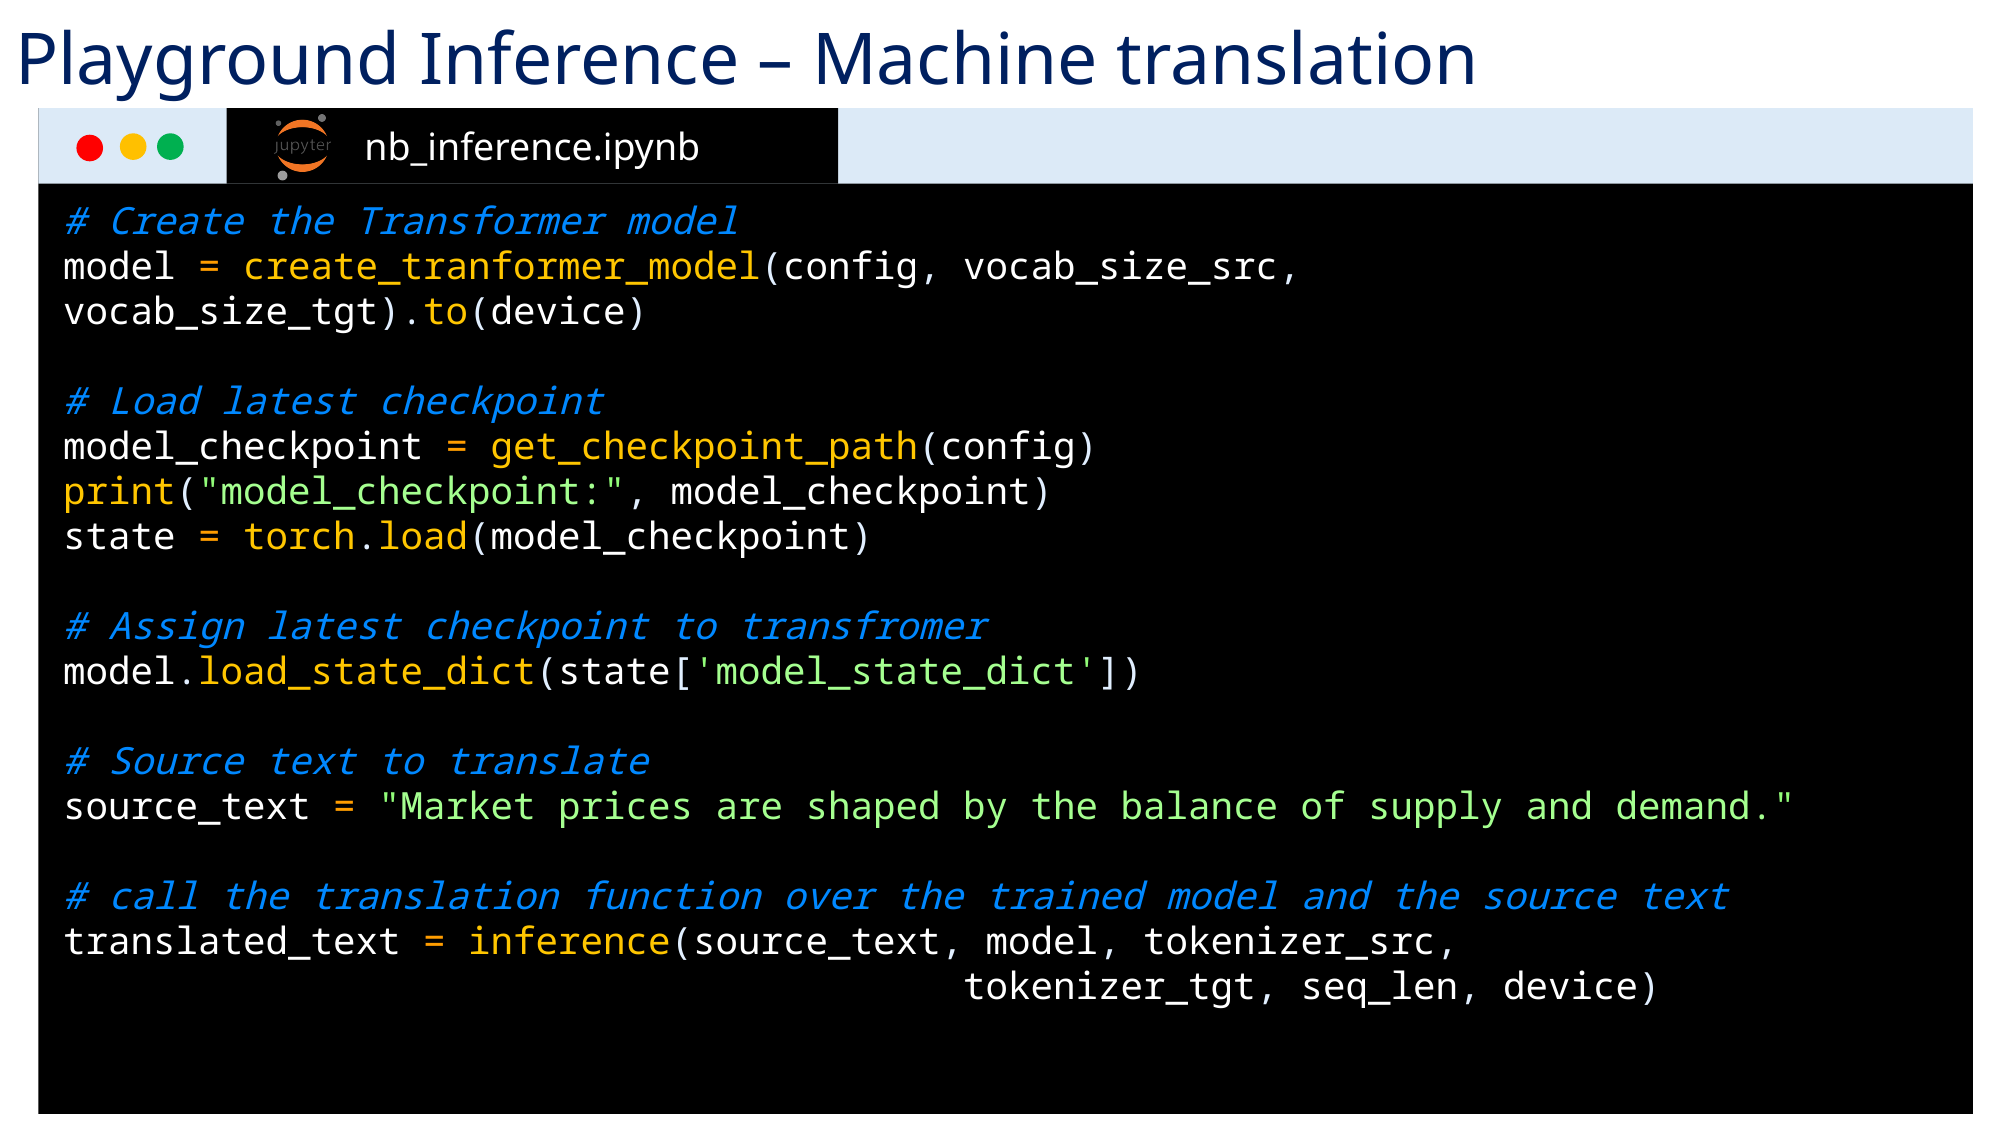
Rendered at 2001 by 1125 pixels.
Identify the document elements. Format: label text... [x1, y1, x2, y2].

text_box nb_inference.ipynb [225, 106, 840, 185]
text_box [37, 185, 1974, 1115]
text_box Playground Inference – Machine translation [0, 13, 1695, 108]
picture [273, 113, 333, 182]
text_box [840, 106, 1974, 185]
text_box [37, 106, 225, 185]
text_box # Create the Transformer model model = create_tranformer_model(config, vocab_size_src, vocab_size_tgt).to(device) # Load latest checkpoint model_checkpoint = get_checkpoint_path(config) print("model_checkpoint:", model_checkpoint) state = torch.load(model_checkpoint) # Assign latest checkpoint to transfromer model.load_state_dict(state['model_state_dict']) # Source text to translate source_text = "Market prices are shaped by the balance of supply and demand." # call the translation function over the trained model and the source text translated_text = inference(source_text, model, tokenizer_src, tokenizer_tgt, seq_len, device) [48, 189, 1862, 1015]
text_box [75, 132, 185, 162]
